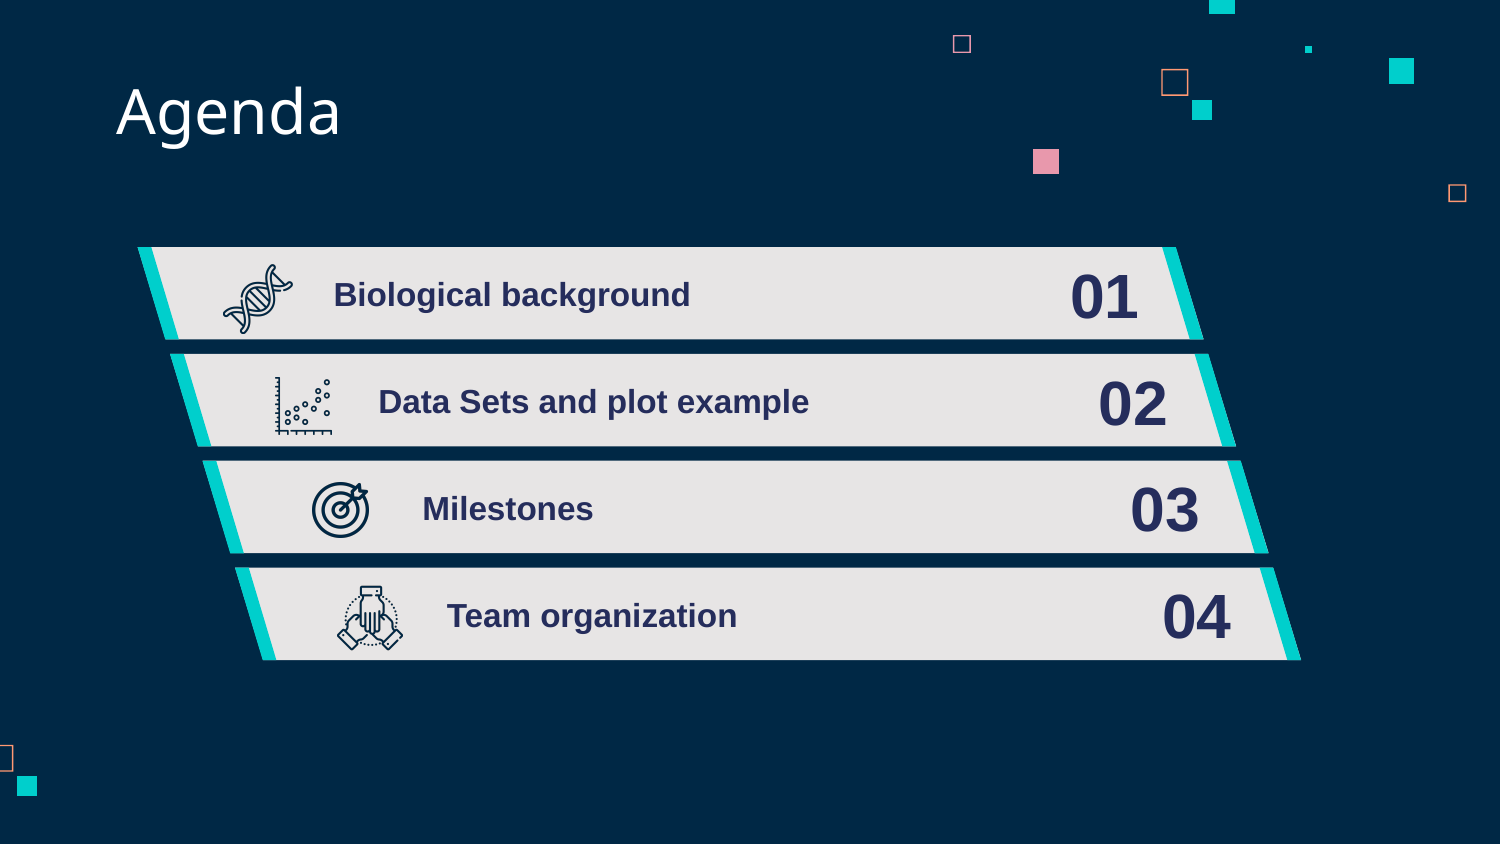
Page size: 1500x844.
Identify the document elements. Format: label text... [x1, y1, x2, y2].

text_box [217, 458, 1254, 556]
text_box [185, 351, 1221, 449]
text_box [200, 458, 246, 556]
text_box [135, 244, 181, 342]
picture [274, 377, 333, 435]
picture [312, 482, 369, 539]
picture [336, 585, 403, 652]
text_box [250, 565, 1287, 663]
text_box 04 [1147, 568, 1247, 659]
title Agenda [101, 67, 878, 163]
text_box [1225, 458, 1271, 556]
text_box [152, 244, 1189, 342]
text_box Biological background [318, 265, 716, 321]
text_box [1160, 244, 1206, 342]
text_box 01 [1055, 248, 1155, 338]
text_box 03 [1115, 462, 1215, 552]
text_box Data Sets and plot example [363, 372, 826, 428]
text_box [232, 565, 279, 663]
text_box [168, 351, 214, 449]
picture [223, 264, 293, 334]
text_box [1257, 565, 1303, 663]
text_box Team organization [431, 586, 754, 642]
text_box 02 [1083, 355, 1183, 445]
text_box [1192, 351, 1238, 449]
text_box Milestones [407, 479, 619, 535]
